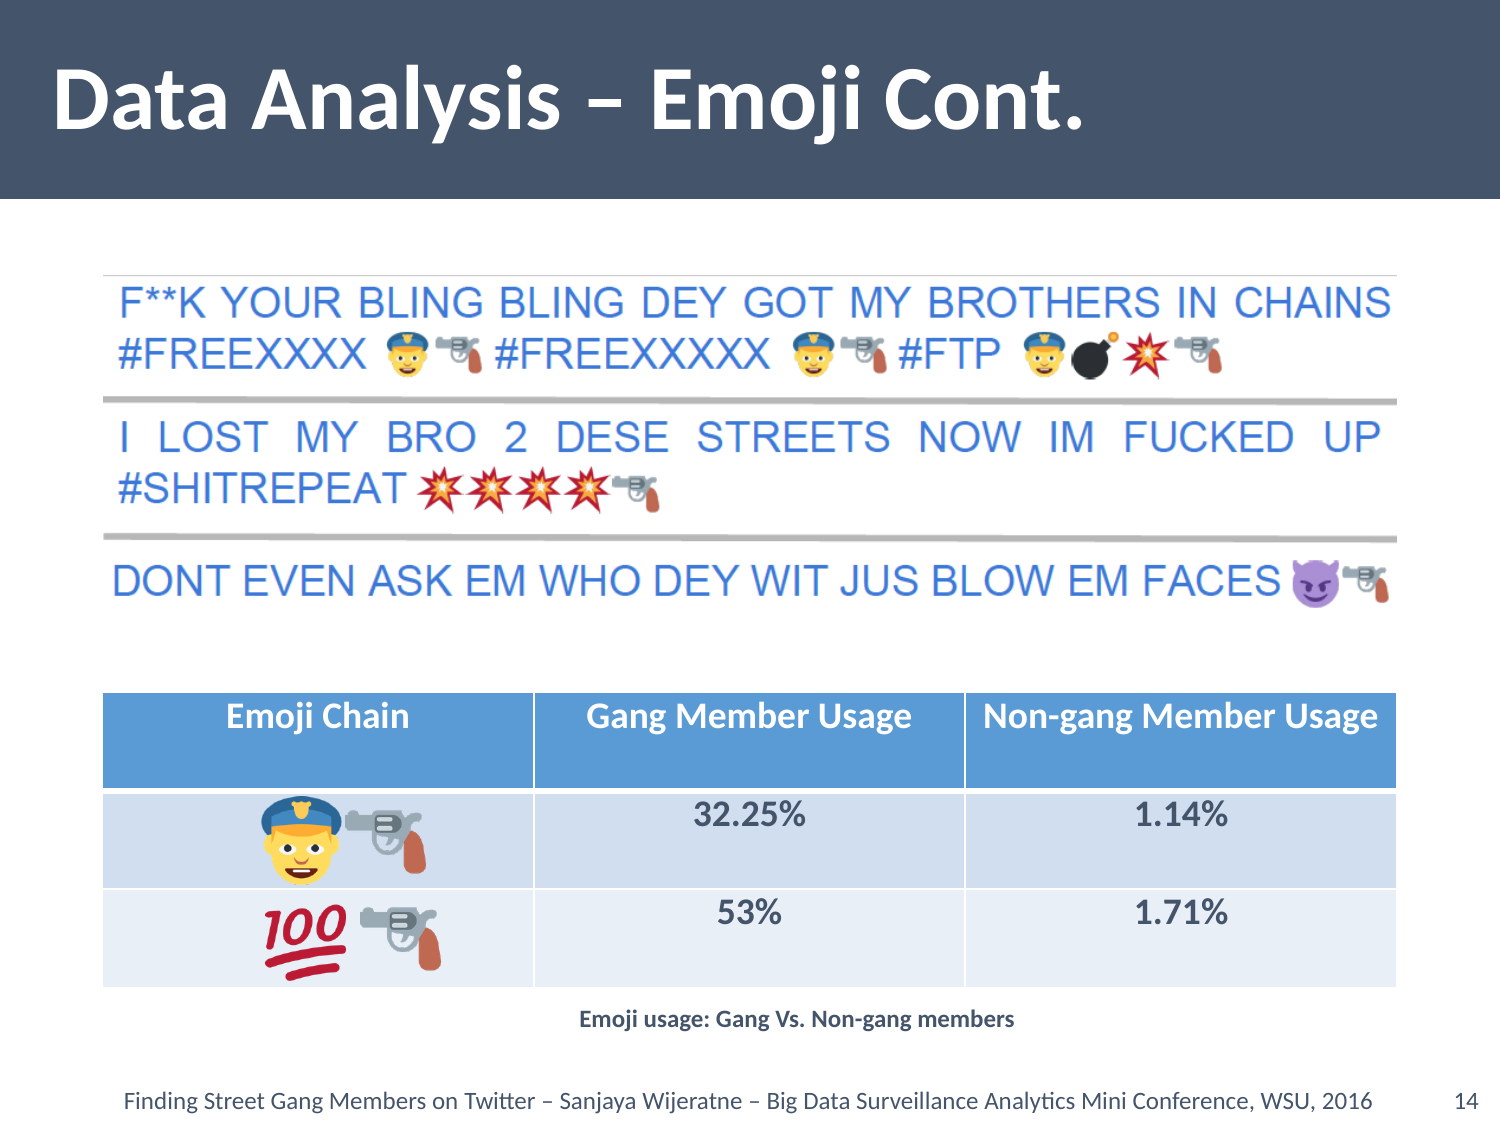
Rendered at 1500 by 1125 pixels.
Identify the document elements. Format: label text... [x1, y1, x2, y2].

table_cell 32.25% [535, 794, 964, 888]
table_cell 1.14% [966, 794, 1396, 888]
table_cell 53% [535, 890, 964, 987]
table_header Non-gang Member Usage [966, 693, 1396, 788]
picture [103, 275, 1397, 634]
title Data Analysis – Emoji Cont. [0, 0, 1500, 199]
footer Finding Street Gang Members on Twitter – Sanjaya Wijeratne – Big Data Surveillance Analytics Mini Conference, WSU, 2016 [0, 1069, 1500, 1125]
text_box Emoji usage: Gang Vs. Non-gang members [301, 987, 1294, 1048]
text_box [256, 796, 441, 983]
table_header Emoji Chain [103, 693, 533, 788]
table_cell [103, 794, 533, 888]
table_header Gang Member Usage [535, 693, 964, 788]
table_cell 1.71% [966, 890, 1396, 987]
table_cell [103, 890, 533, 987]
